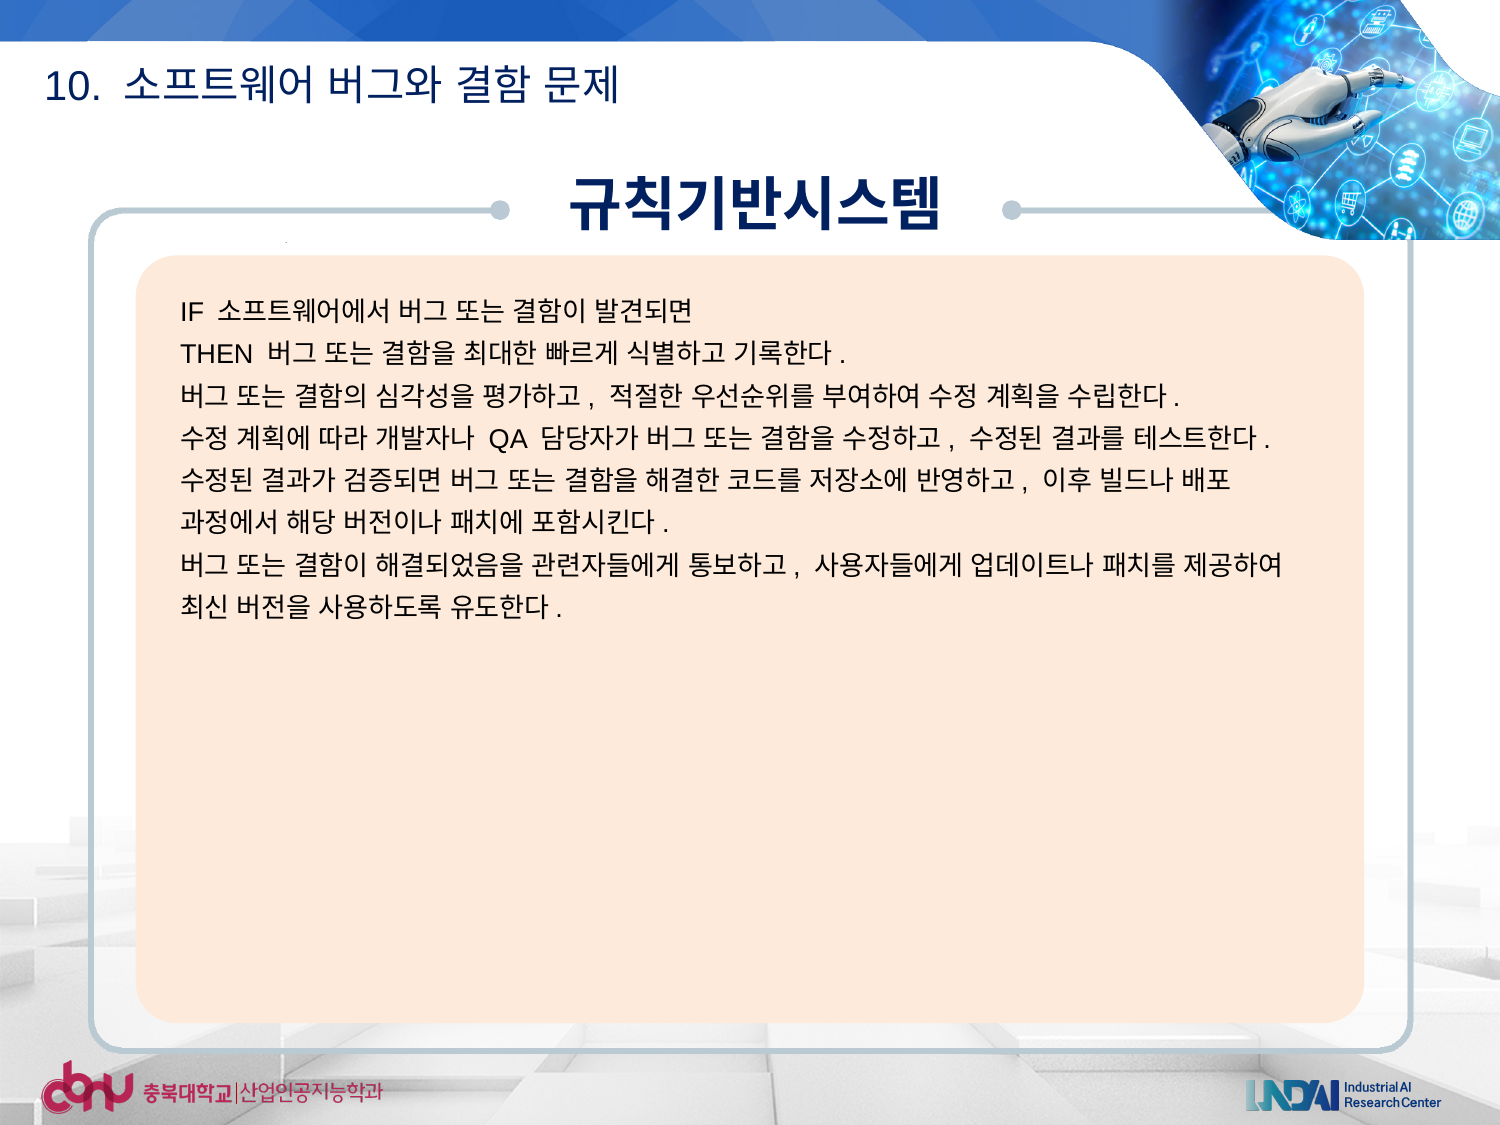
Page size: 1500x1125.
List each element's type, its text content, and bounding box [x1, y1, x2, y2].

text_box 규칙기반시스템 [88, 159, 1424, 245]
text_box IF 소프트웨어에서 버그 또는 결함이 발견되면 THEN 버그 또는 결함을 최대한 빠르게 식별하고 기록한다. 버그 또는 결함의 심각성을 평가하고, 적절한 우선순위를 부여하여 수정 계획을 수립한다. 수정 계획에 따라 개발자나 QA 담당자가 버그 또는 결함을 수정하고, 수정된 결과를 테스트한다. 수정된 결과가 검증되면 버그 또는 결함을 해결한 코드를 저장소에 반영하고, 이후 빌드나 배포 과정에서 해당 버전이나 패치에 포함시킨다. 버그 또는 결함이 해결되었음을 관련자들에게 통보하고, 사용자들에게 업데이트나 패치를 제공하여 최신 버전을 사용하도록 유도한다. [165, 277, 1335, 631]
text_box 10. 소프트웨어 버그와 결함 문제 [29, 51, 1128, 117]
picture [0, 0, 1500, 1125]
text_box [133, 253, 1367, 1026]
